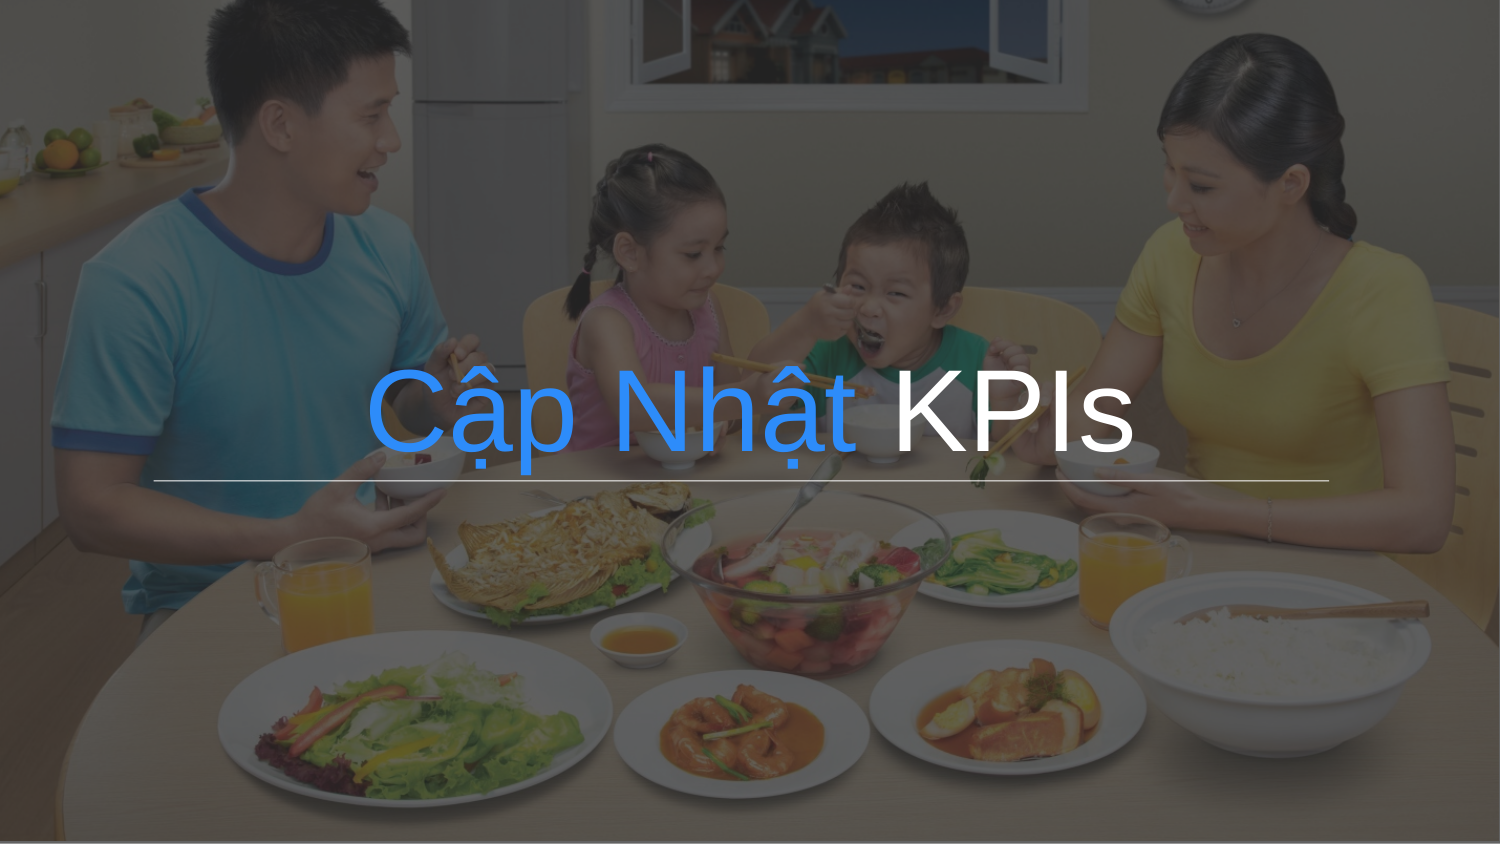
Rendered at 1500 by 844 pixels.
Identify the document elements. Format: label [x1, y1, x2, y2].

text_box [152, 480, 1355, 556]
picture [0, 0, 1500, 841]
